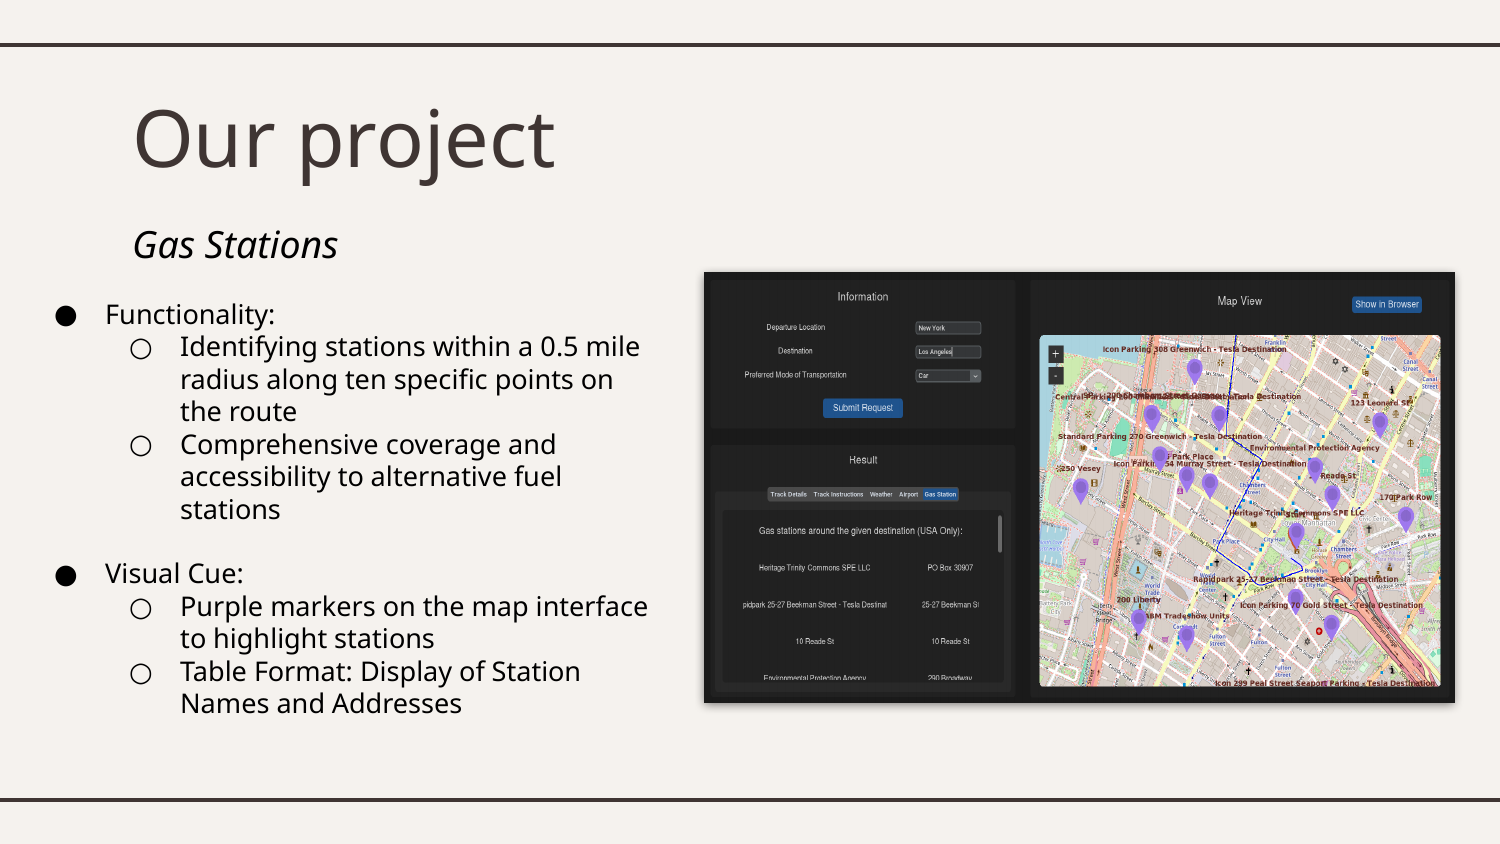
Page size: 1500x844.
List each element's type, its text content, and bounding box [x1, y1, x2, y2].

title Our project [116, 72, 1383, 167]
text_box Gas Stations [116, 205, 807, 292]
picture [704, 272, 1500, 703]
text_box Functionality: Identifying stations within a 0.5 mile radius along ten specific points on the route Comprehensive coverage and accessibility to alternative fuel stations Visual Cue: Purple markers on the map interface to highlight stations Table Format: Display of Station Names and Addresses [15, 249, 669, 726]
